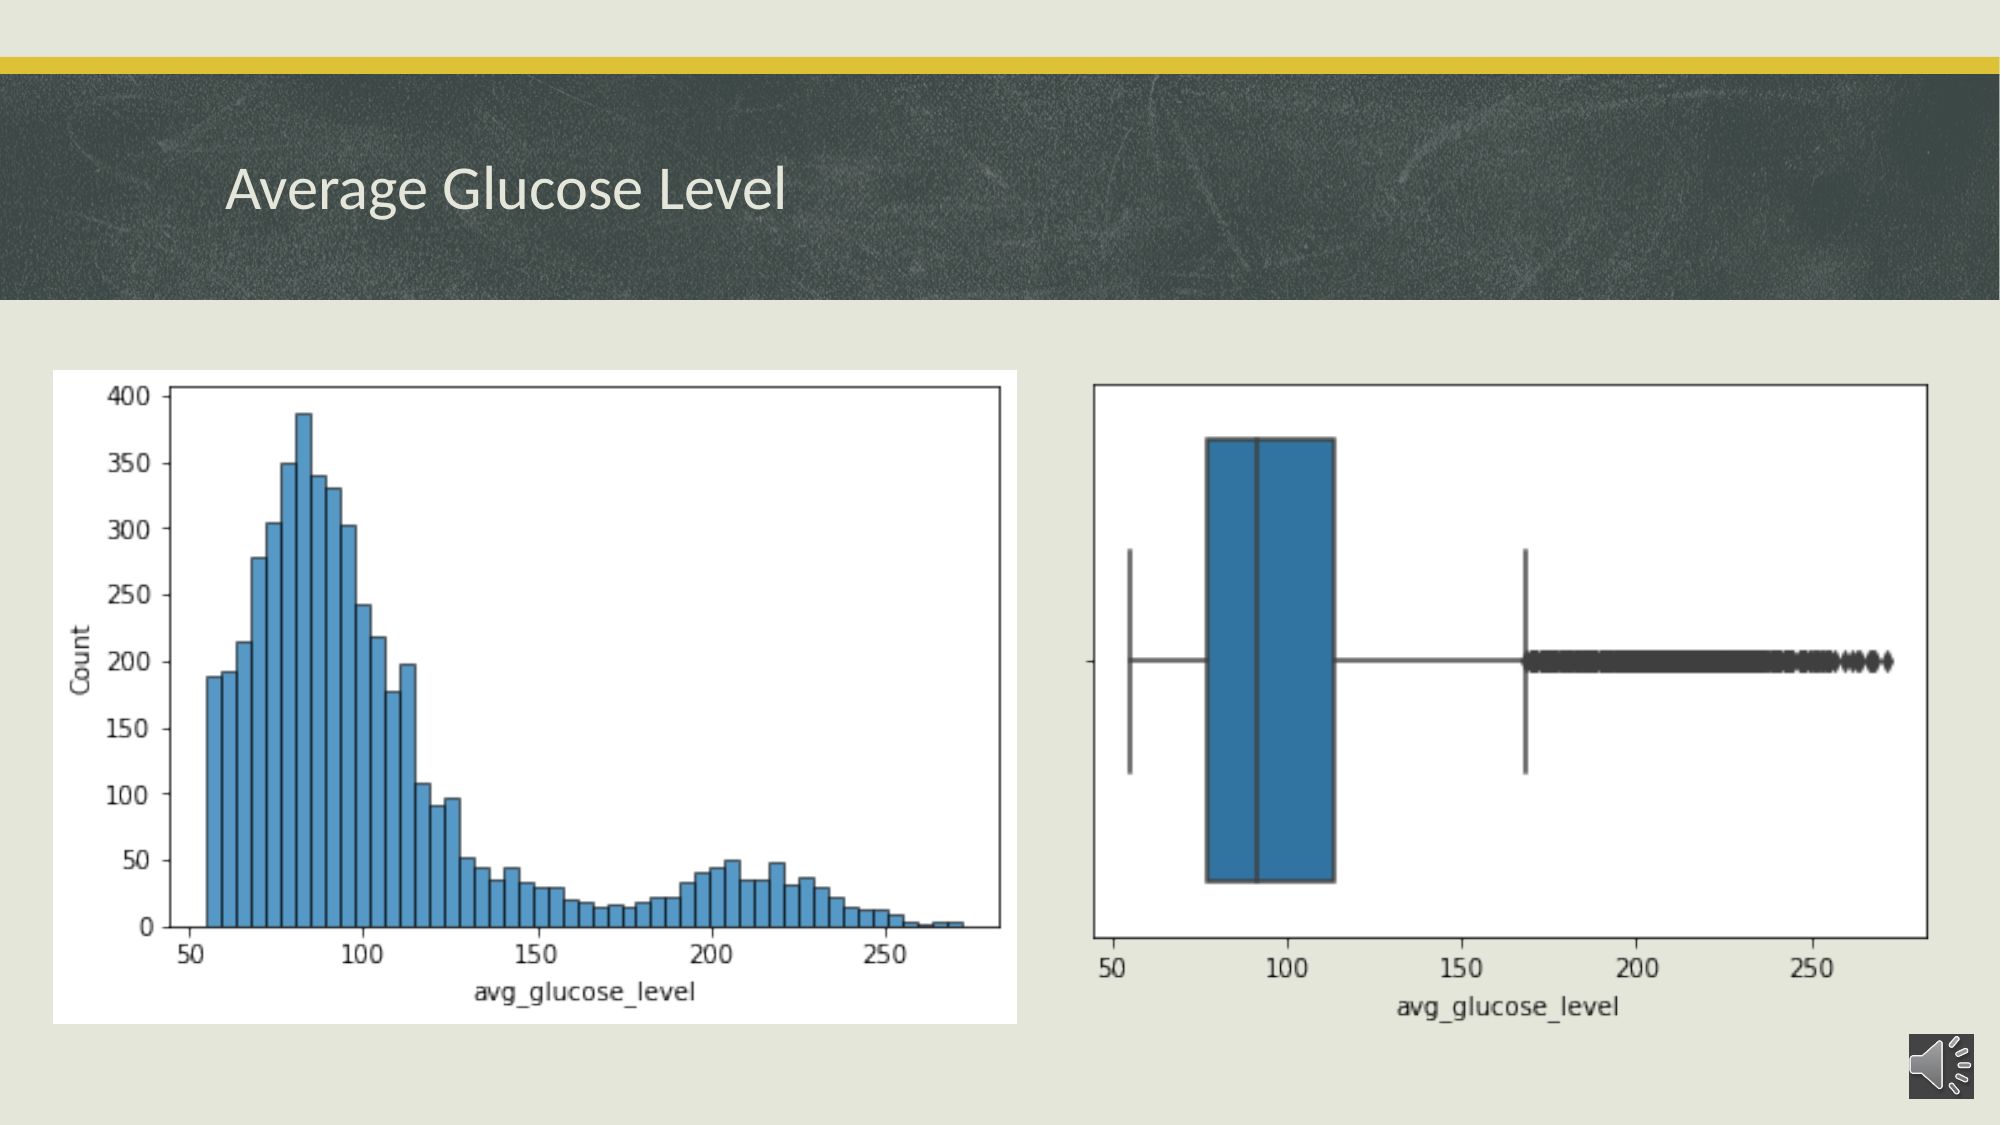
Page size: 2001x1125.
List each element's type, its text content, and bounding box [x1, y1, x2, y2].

title Average Glucose Level [210, 76, 1790, 300]
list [53, 369, 1017, 1024]
picture [1066, 369, 1975, 1100]
picture [0, 74, 2000, 300]
